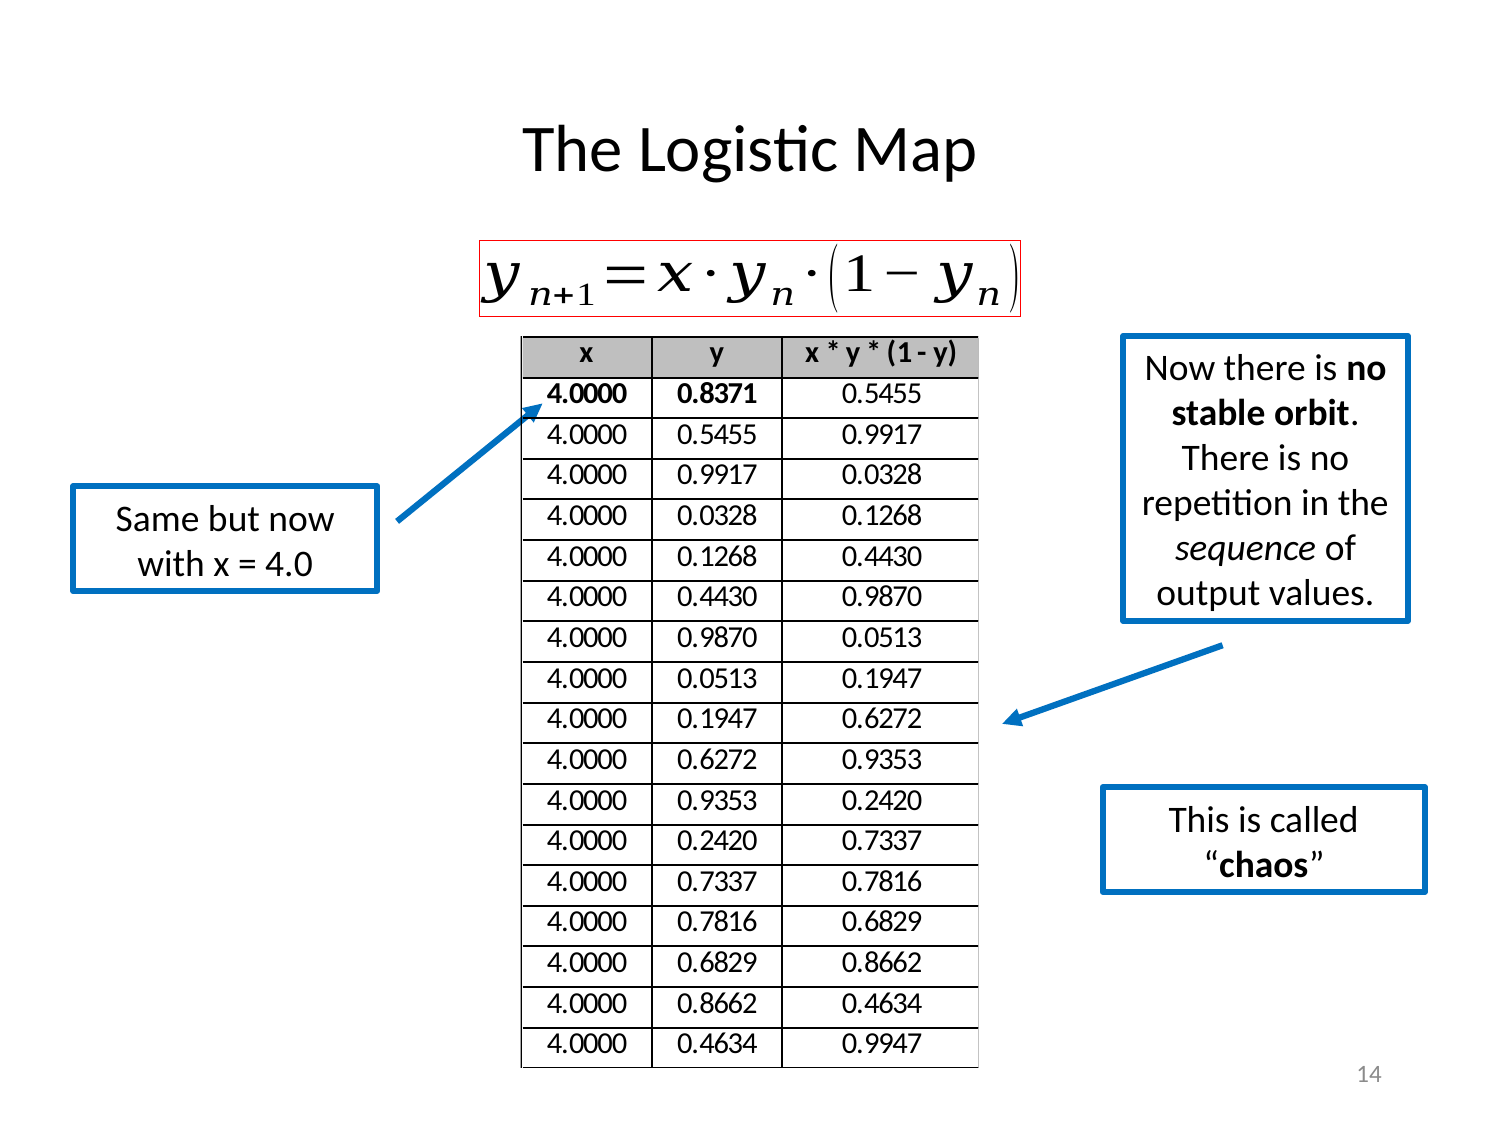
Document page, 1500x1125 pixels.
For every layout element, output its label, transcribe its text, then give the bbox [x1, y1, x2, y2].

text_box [1002, 335, 1408, 724]
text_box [73, 403, 520, 593]
slide_number 14 [1059, 1042, 1397, 1103]
picture [520, 335, 981, 1070]
text_box This is called “chaos” [1102, 787, 1425, 892]
title The Logistic Map [103, 59, 1397, 241]
